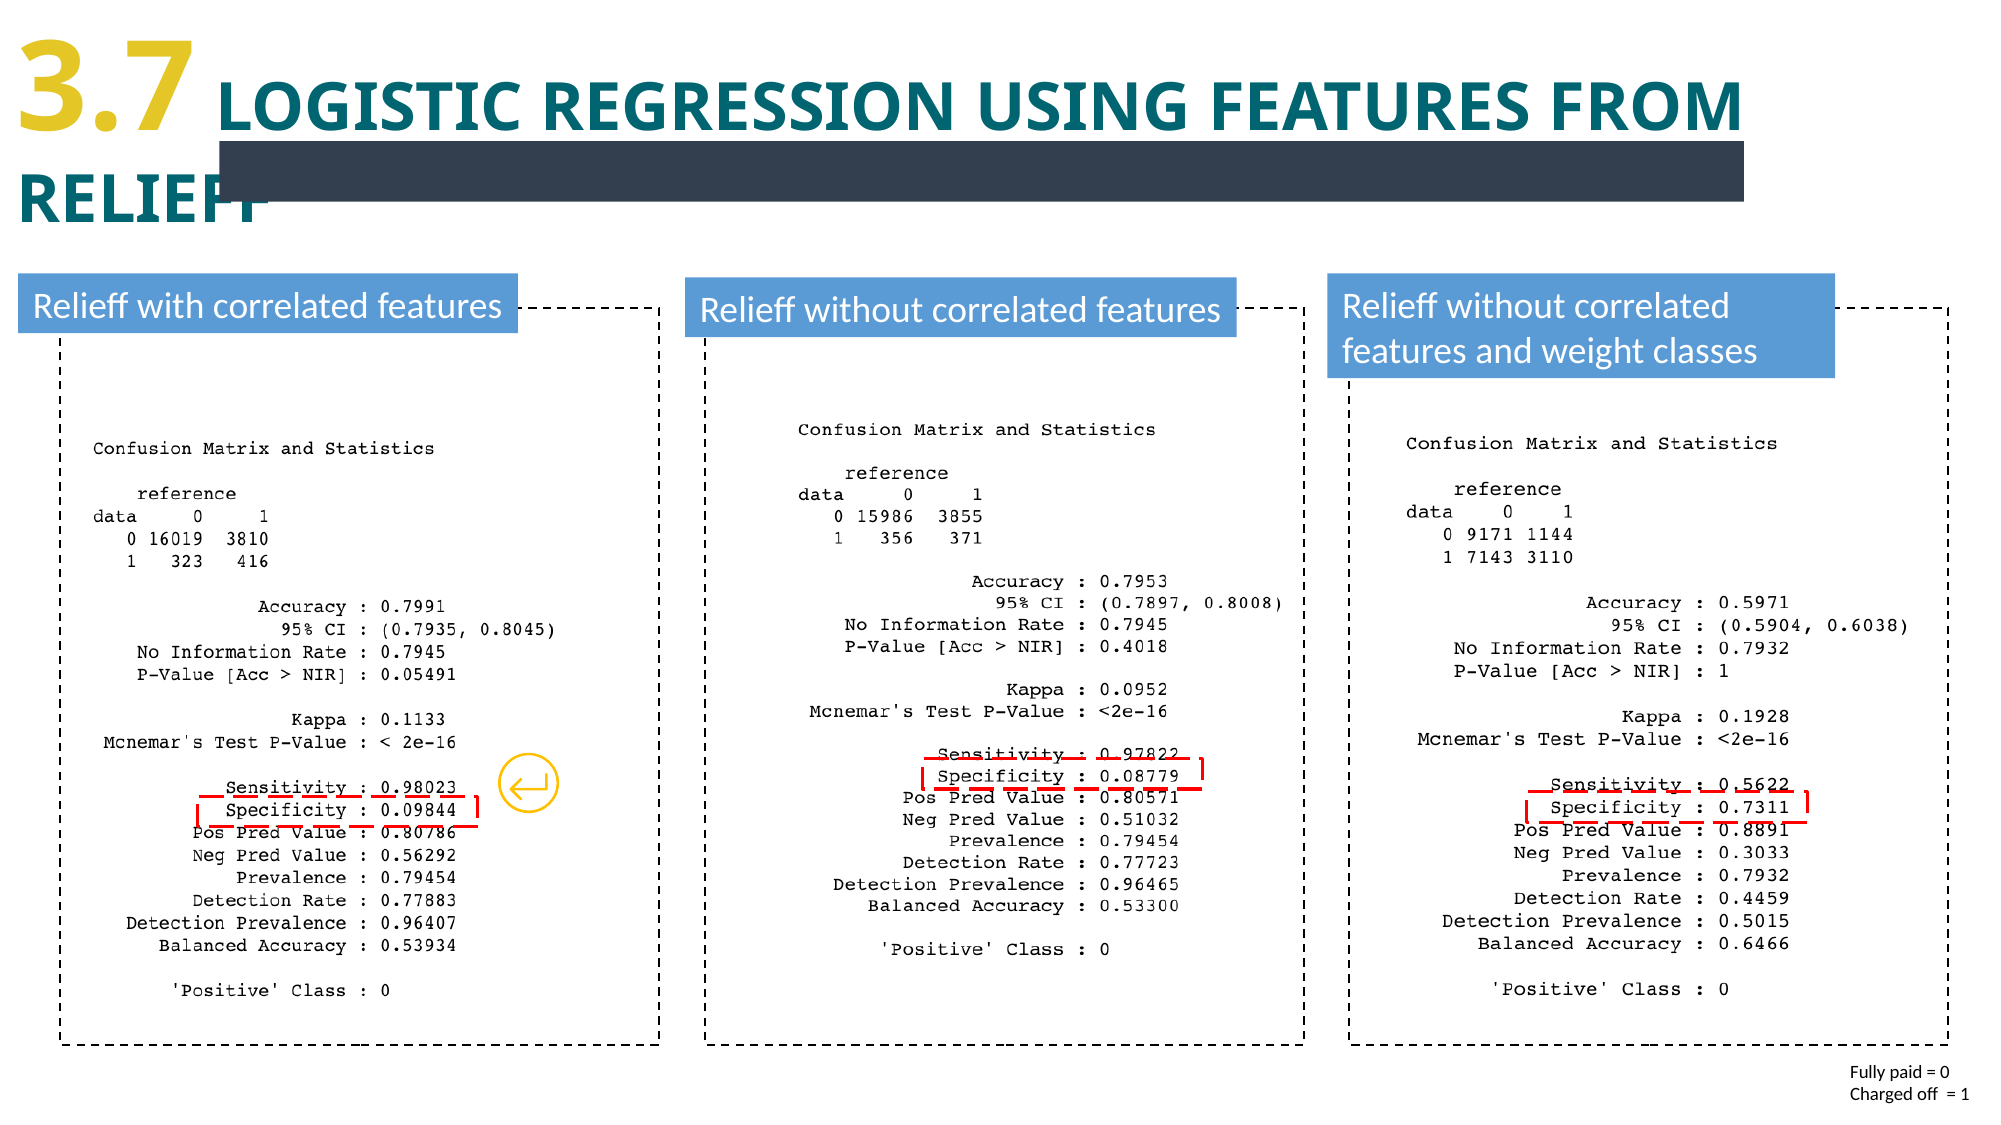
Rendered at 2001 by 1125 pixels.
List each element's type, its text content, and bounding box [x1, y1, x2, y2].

text_box [59, 307, 660, 1046]
text_box Fully paid = 0 Charged off = 1 [1835, 1044, 2000, 1106]
text_box [704, 307, 1305, 1046]
text_box Relieff without correlated features [685, 277, 1237, 338]
text_box Relieff with correlated features [18, 273, 518, 334]
picture [771, 415, 1289, 983]
text_box [1348, 307, 1949, 1046]
picture [1389, 428, 1919, 1019]
picture [60, 435, 589, 1026]
text_box 3.7 LOGISTIC REGRESSION USING FEATURES FROM RELIEFF [2, 0, 1982, 244]
text_box Relieff without correlated features and weight classes [1327, 273, 1836, 379]
text_box [219, 141, 1744, 202]
